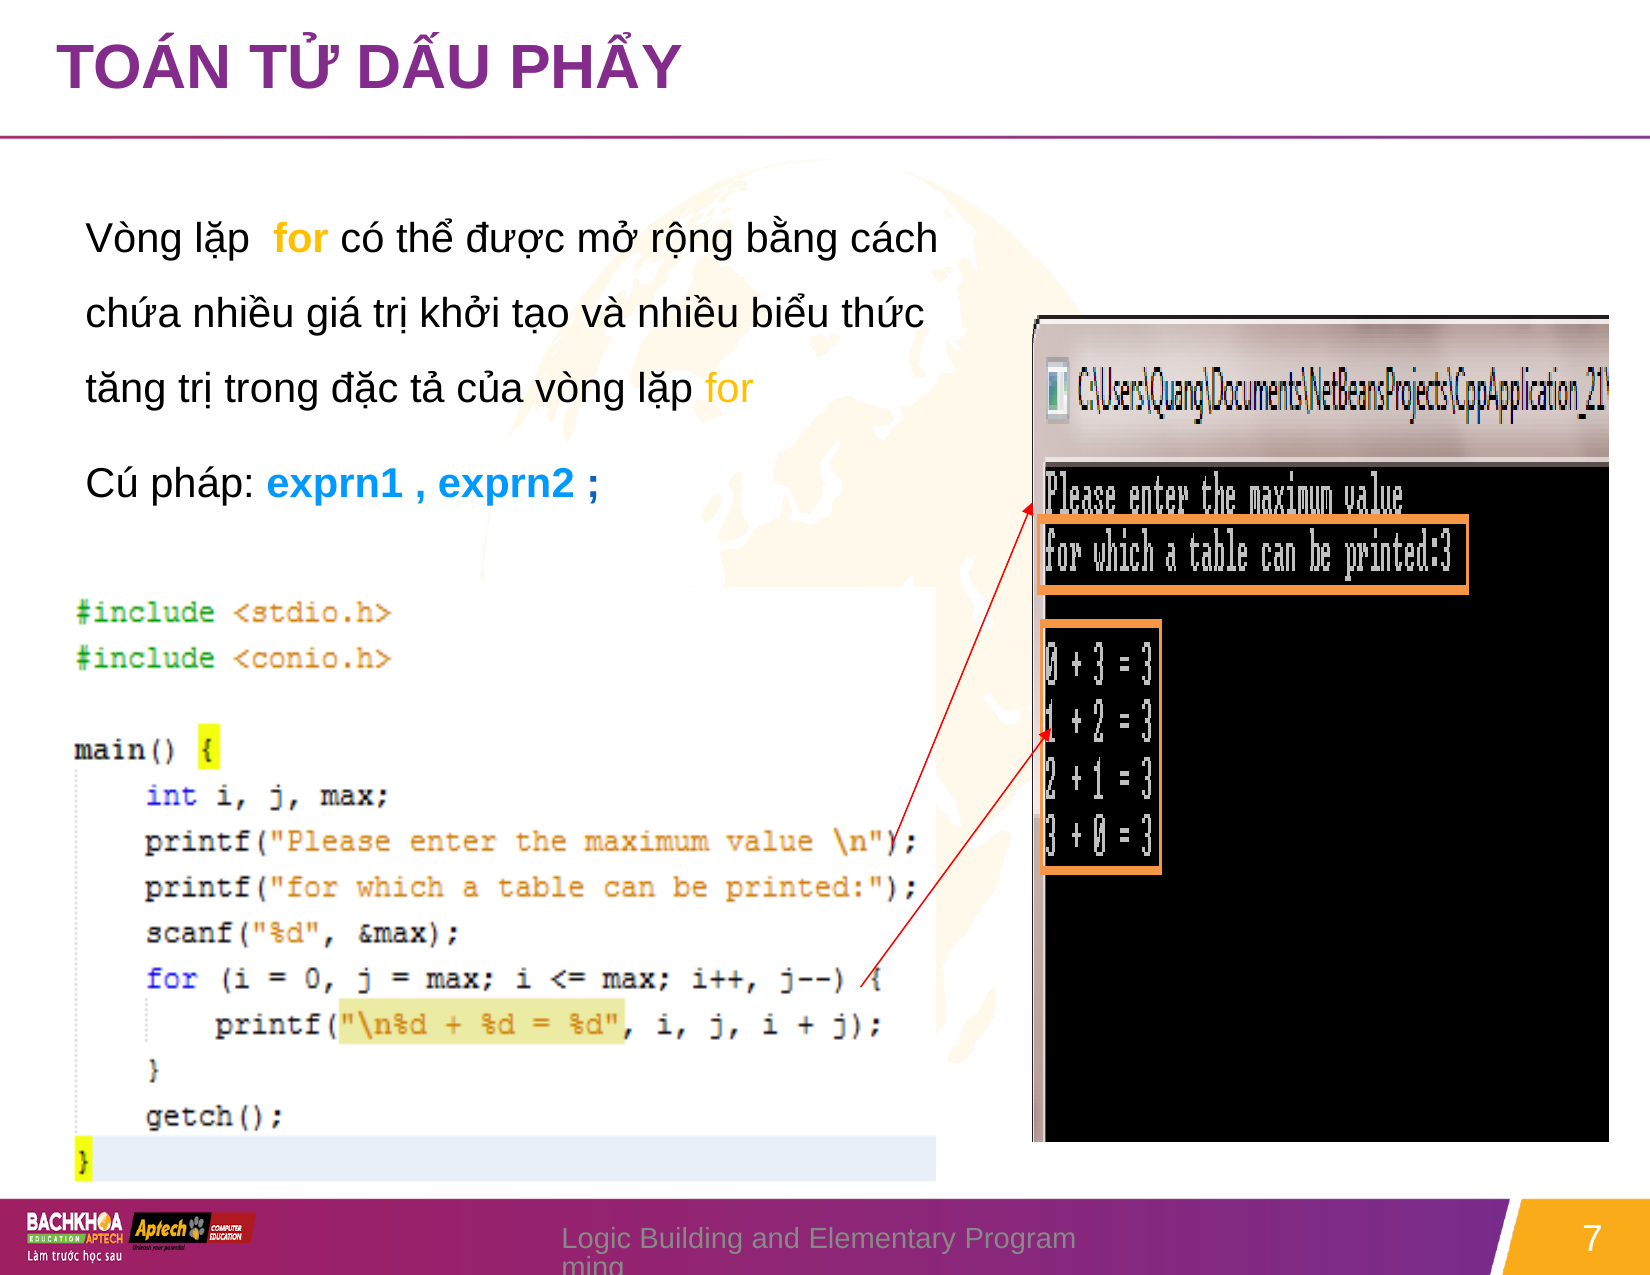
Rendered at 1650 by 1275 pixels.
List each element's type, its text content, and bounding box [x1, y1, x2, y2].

picture [0, 0, 1650, 1275]
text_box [860, 727, 1052, 988]
slide_number 7 [1534, 1203, 1650, 1271]
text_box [891, 502, 1033, 845]
footer Logic Building and Elementary Programming [546, 1203, 1104, 1271]
list Vòng lặp for có thể được mở rộng bằng cách chứa nhiều giá trị khởi tạo và nhiều biểu thức tăng trị trong đặc tả của vòng lặp for Cú pháp: exprn1 , exprn2 ; [41, 170, 991, 541]
title TOÁN TỬ DẤU PHẨY [41, 0, 1609, 137]
